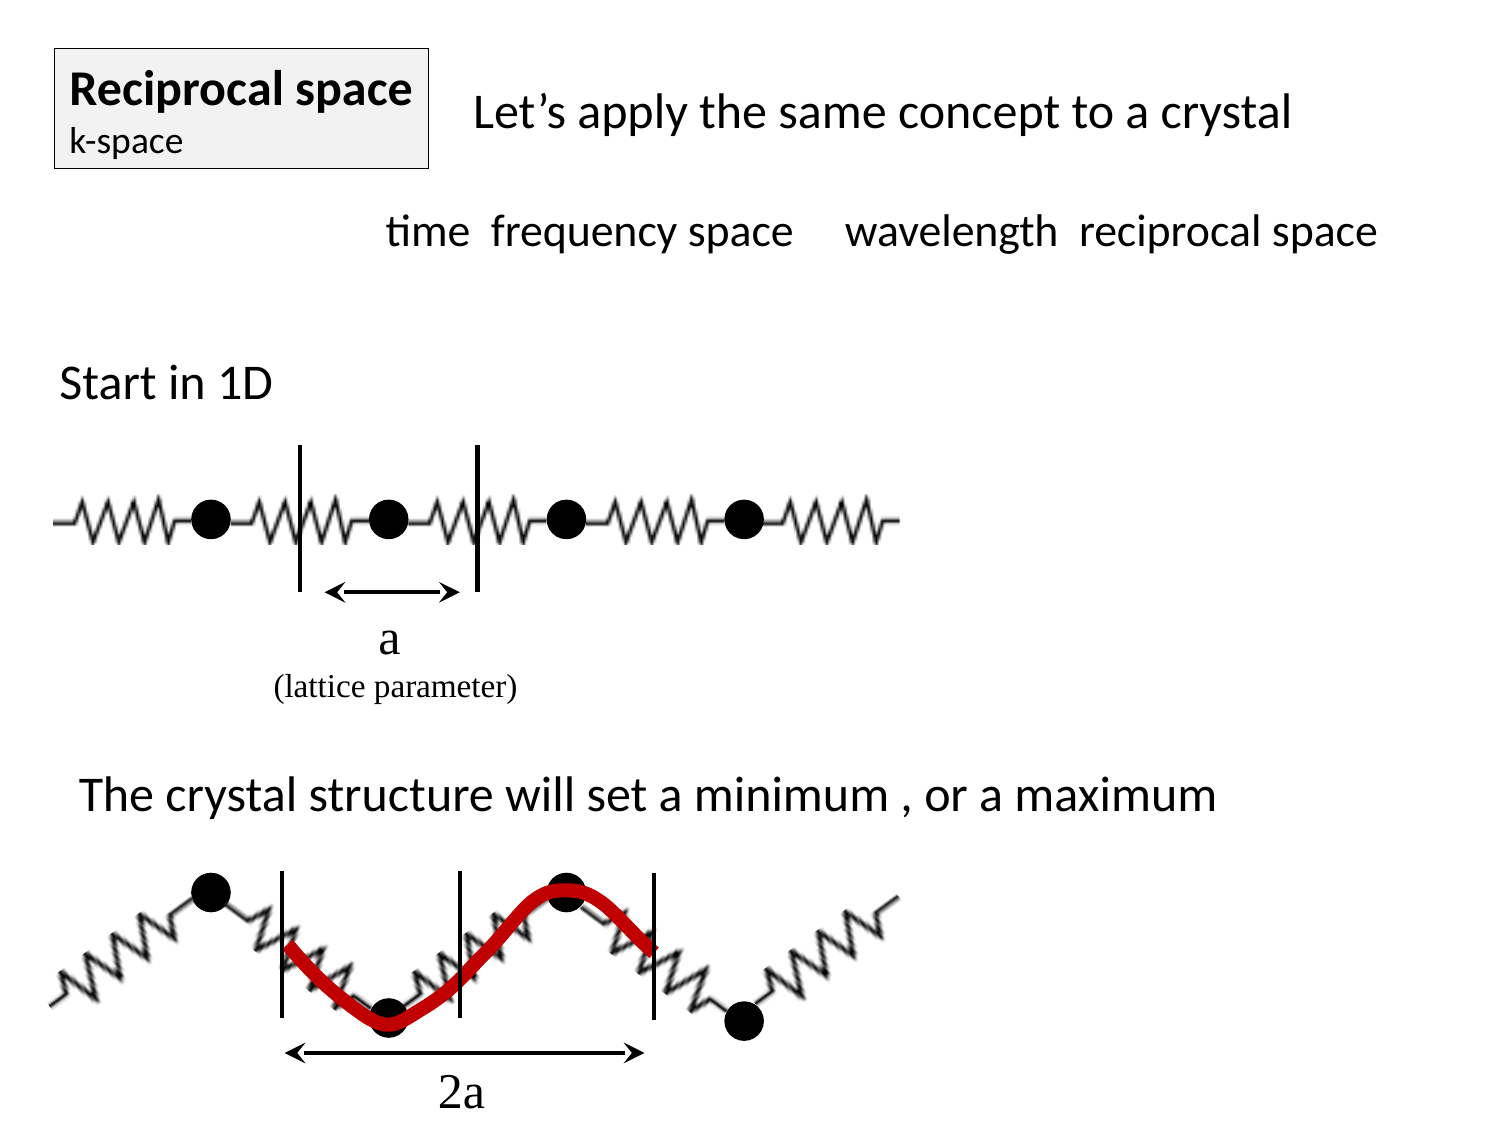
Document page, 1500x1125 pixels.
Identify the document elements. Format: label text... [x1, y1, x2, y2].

text_box Reciprocal space k-space [54, 48, 429, 169]
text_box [282, 870, 655, 1125]
text_box Let’s apply the same concept to a crystal [458, 71, 1308, 146]
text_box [31, 754, 1278, 1041]
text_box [43, 341, 900, 714]
